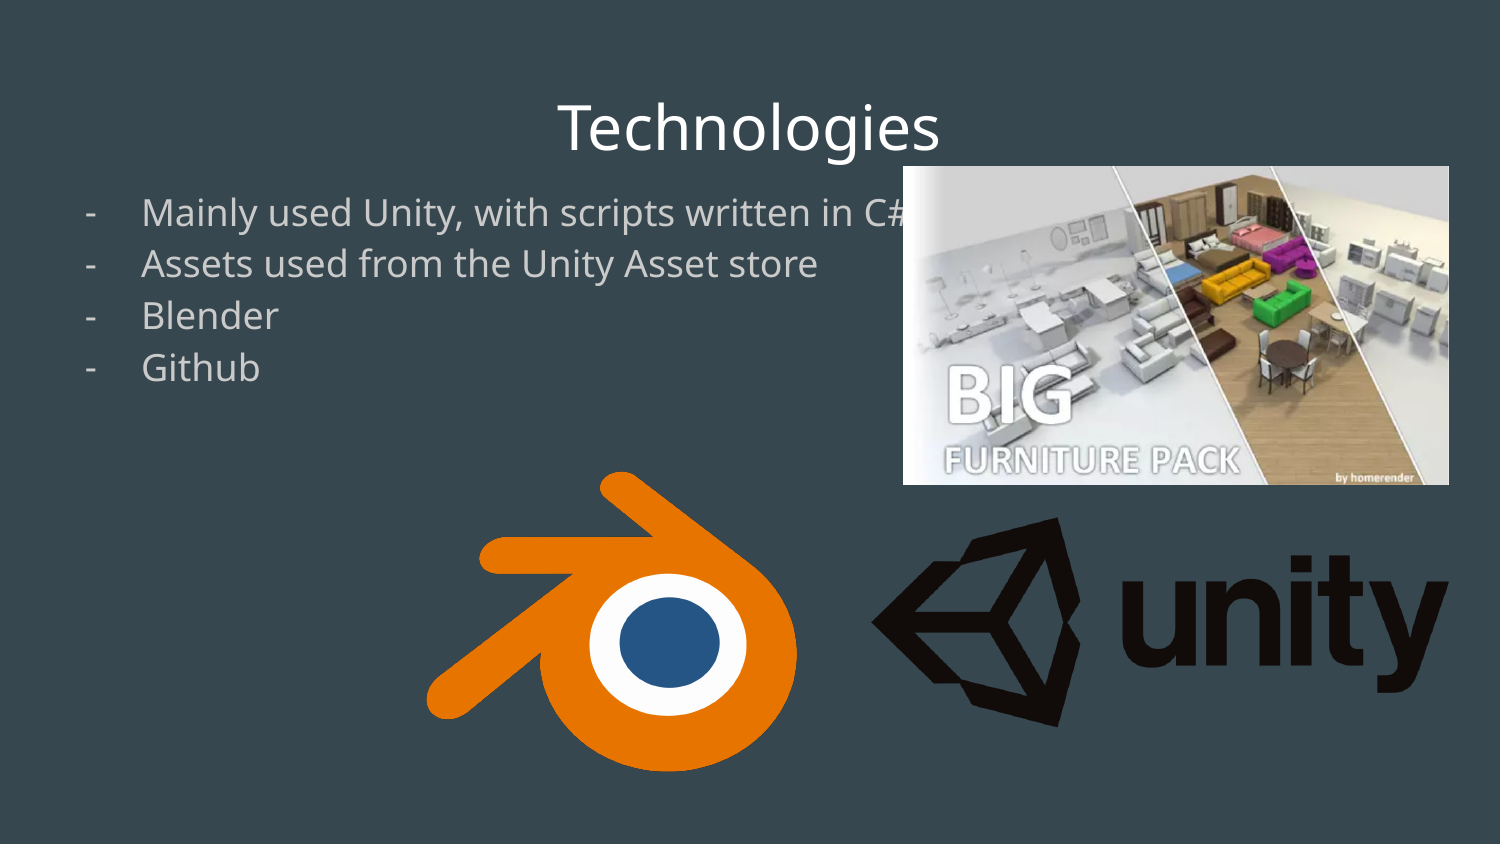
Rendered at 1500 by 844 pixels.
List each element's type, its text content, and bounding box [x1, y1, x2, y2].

picture [903, 166, 1450, 486]
picture [422, 467, 801, 778]
list Mainly used Unity, with scripts written in C# Assets used from the Unity Asset store Blender Github [51, 166, 1449, 728]
picture [871, 517, 1450, 728]
title Technologies [51, 72, 1449, 166]
